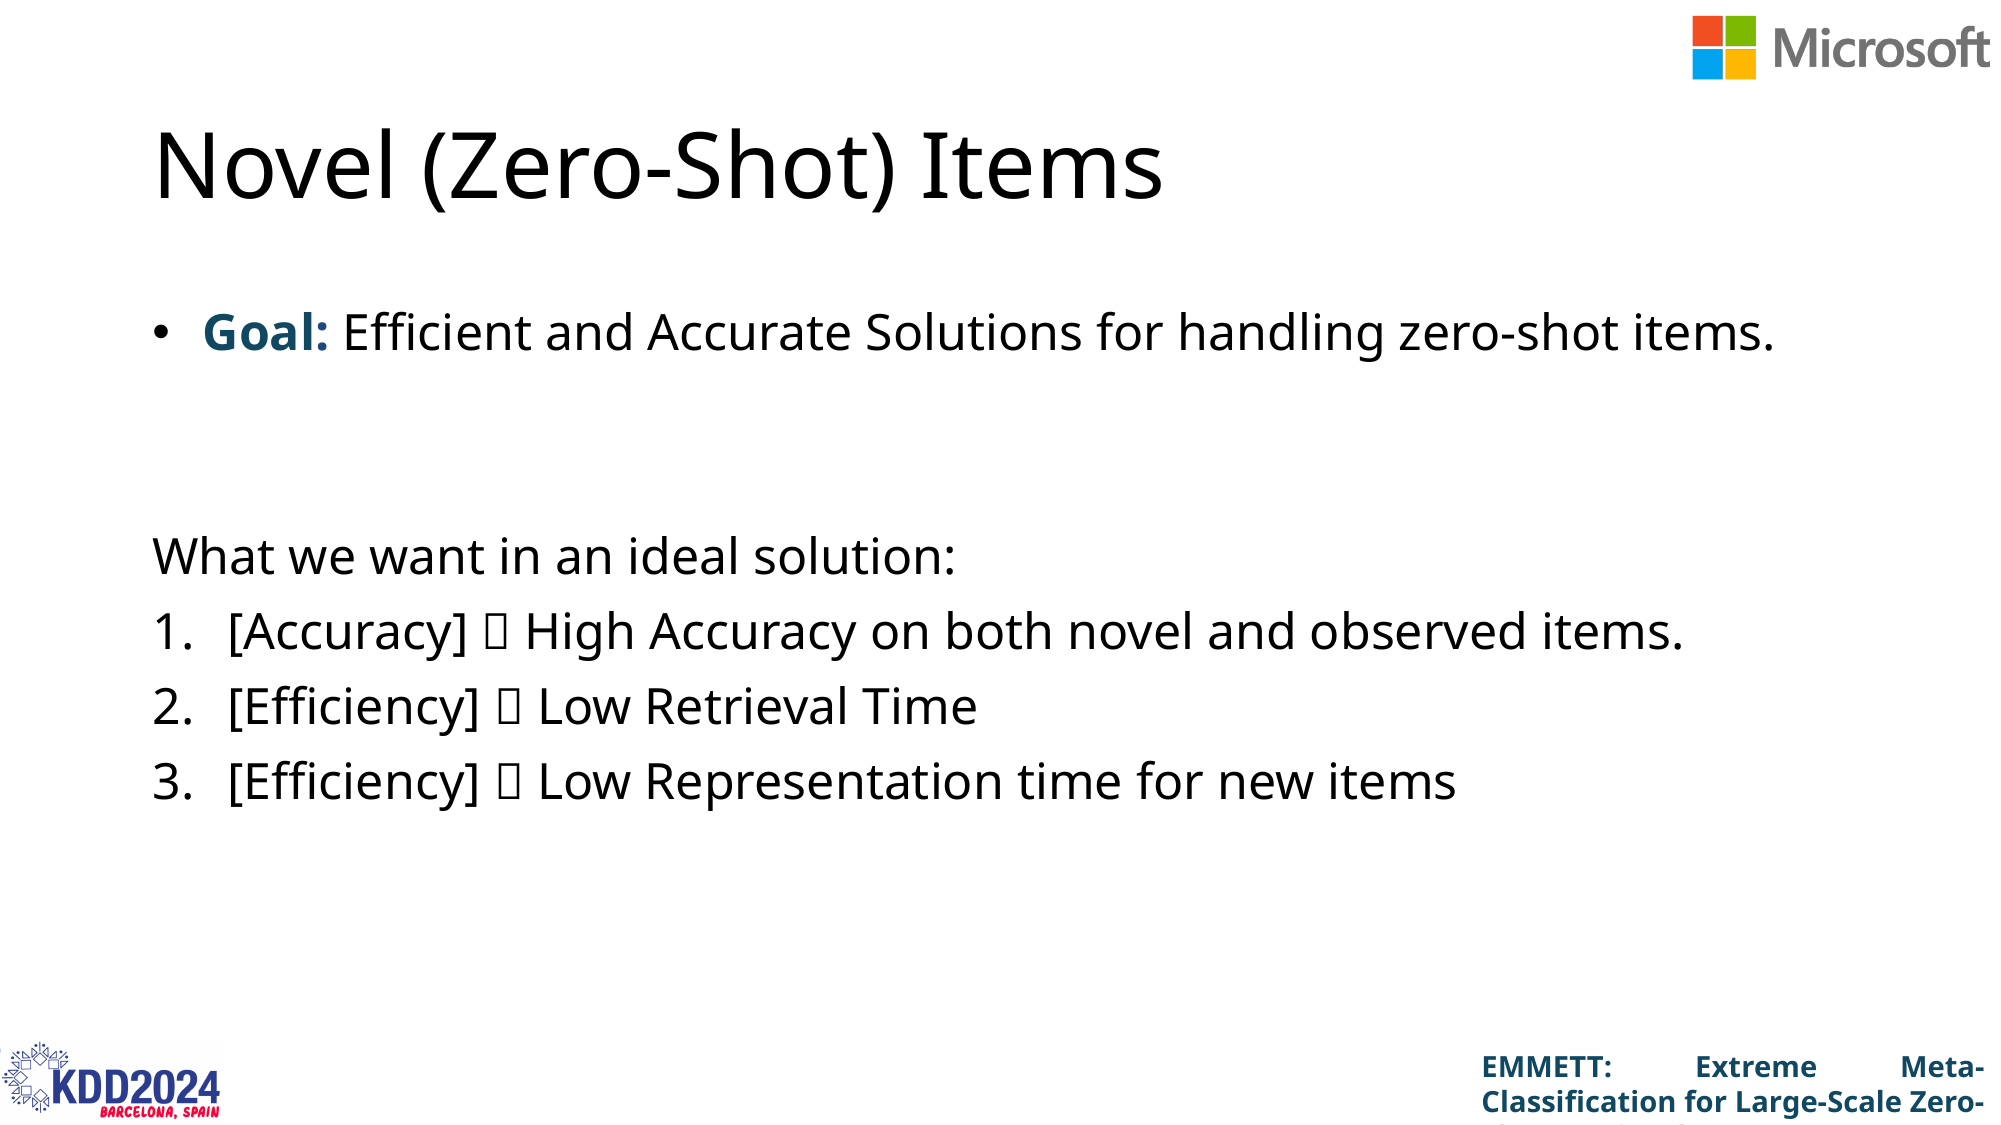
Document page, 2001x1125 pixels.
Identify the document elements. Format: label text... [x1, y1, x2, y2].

picture [0, 1038, 223, 1125]
list Goal: Efficient and Accurate Solutions for handling zero-shot items. What we want in an ideal solution: [Accuracy] 🎯 High Accuracy on both novel and observed items. [Efficiency] 🚀 Low Retrieval Time [Efficiency] 🚀 Low Representation time for new items [137, 299, 1863, 1014]
title Novel (Zero-Shot) Items [137, 59, 1863, 278]
picture [1692, 0, 1994, 93]
